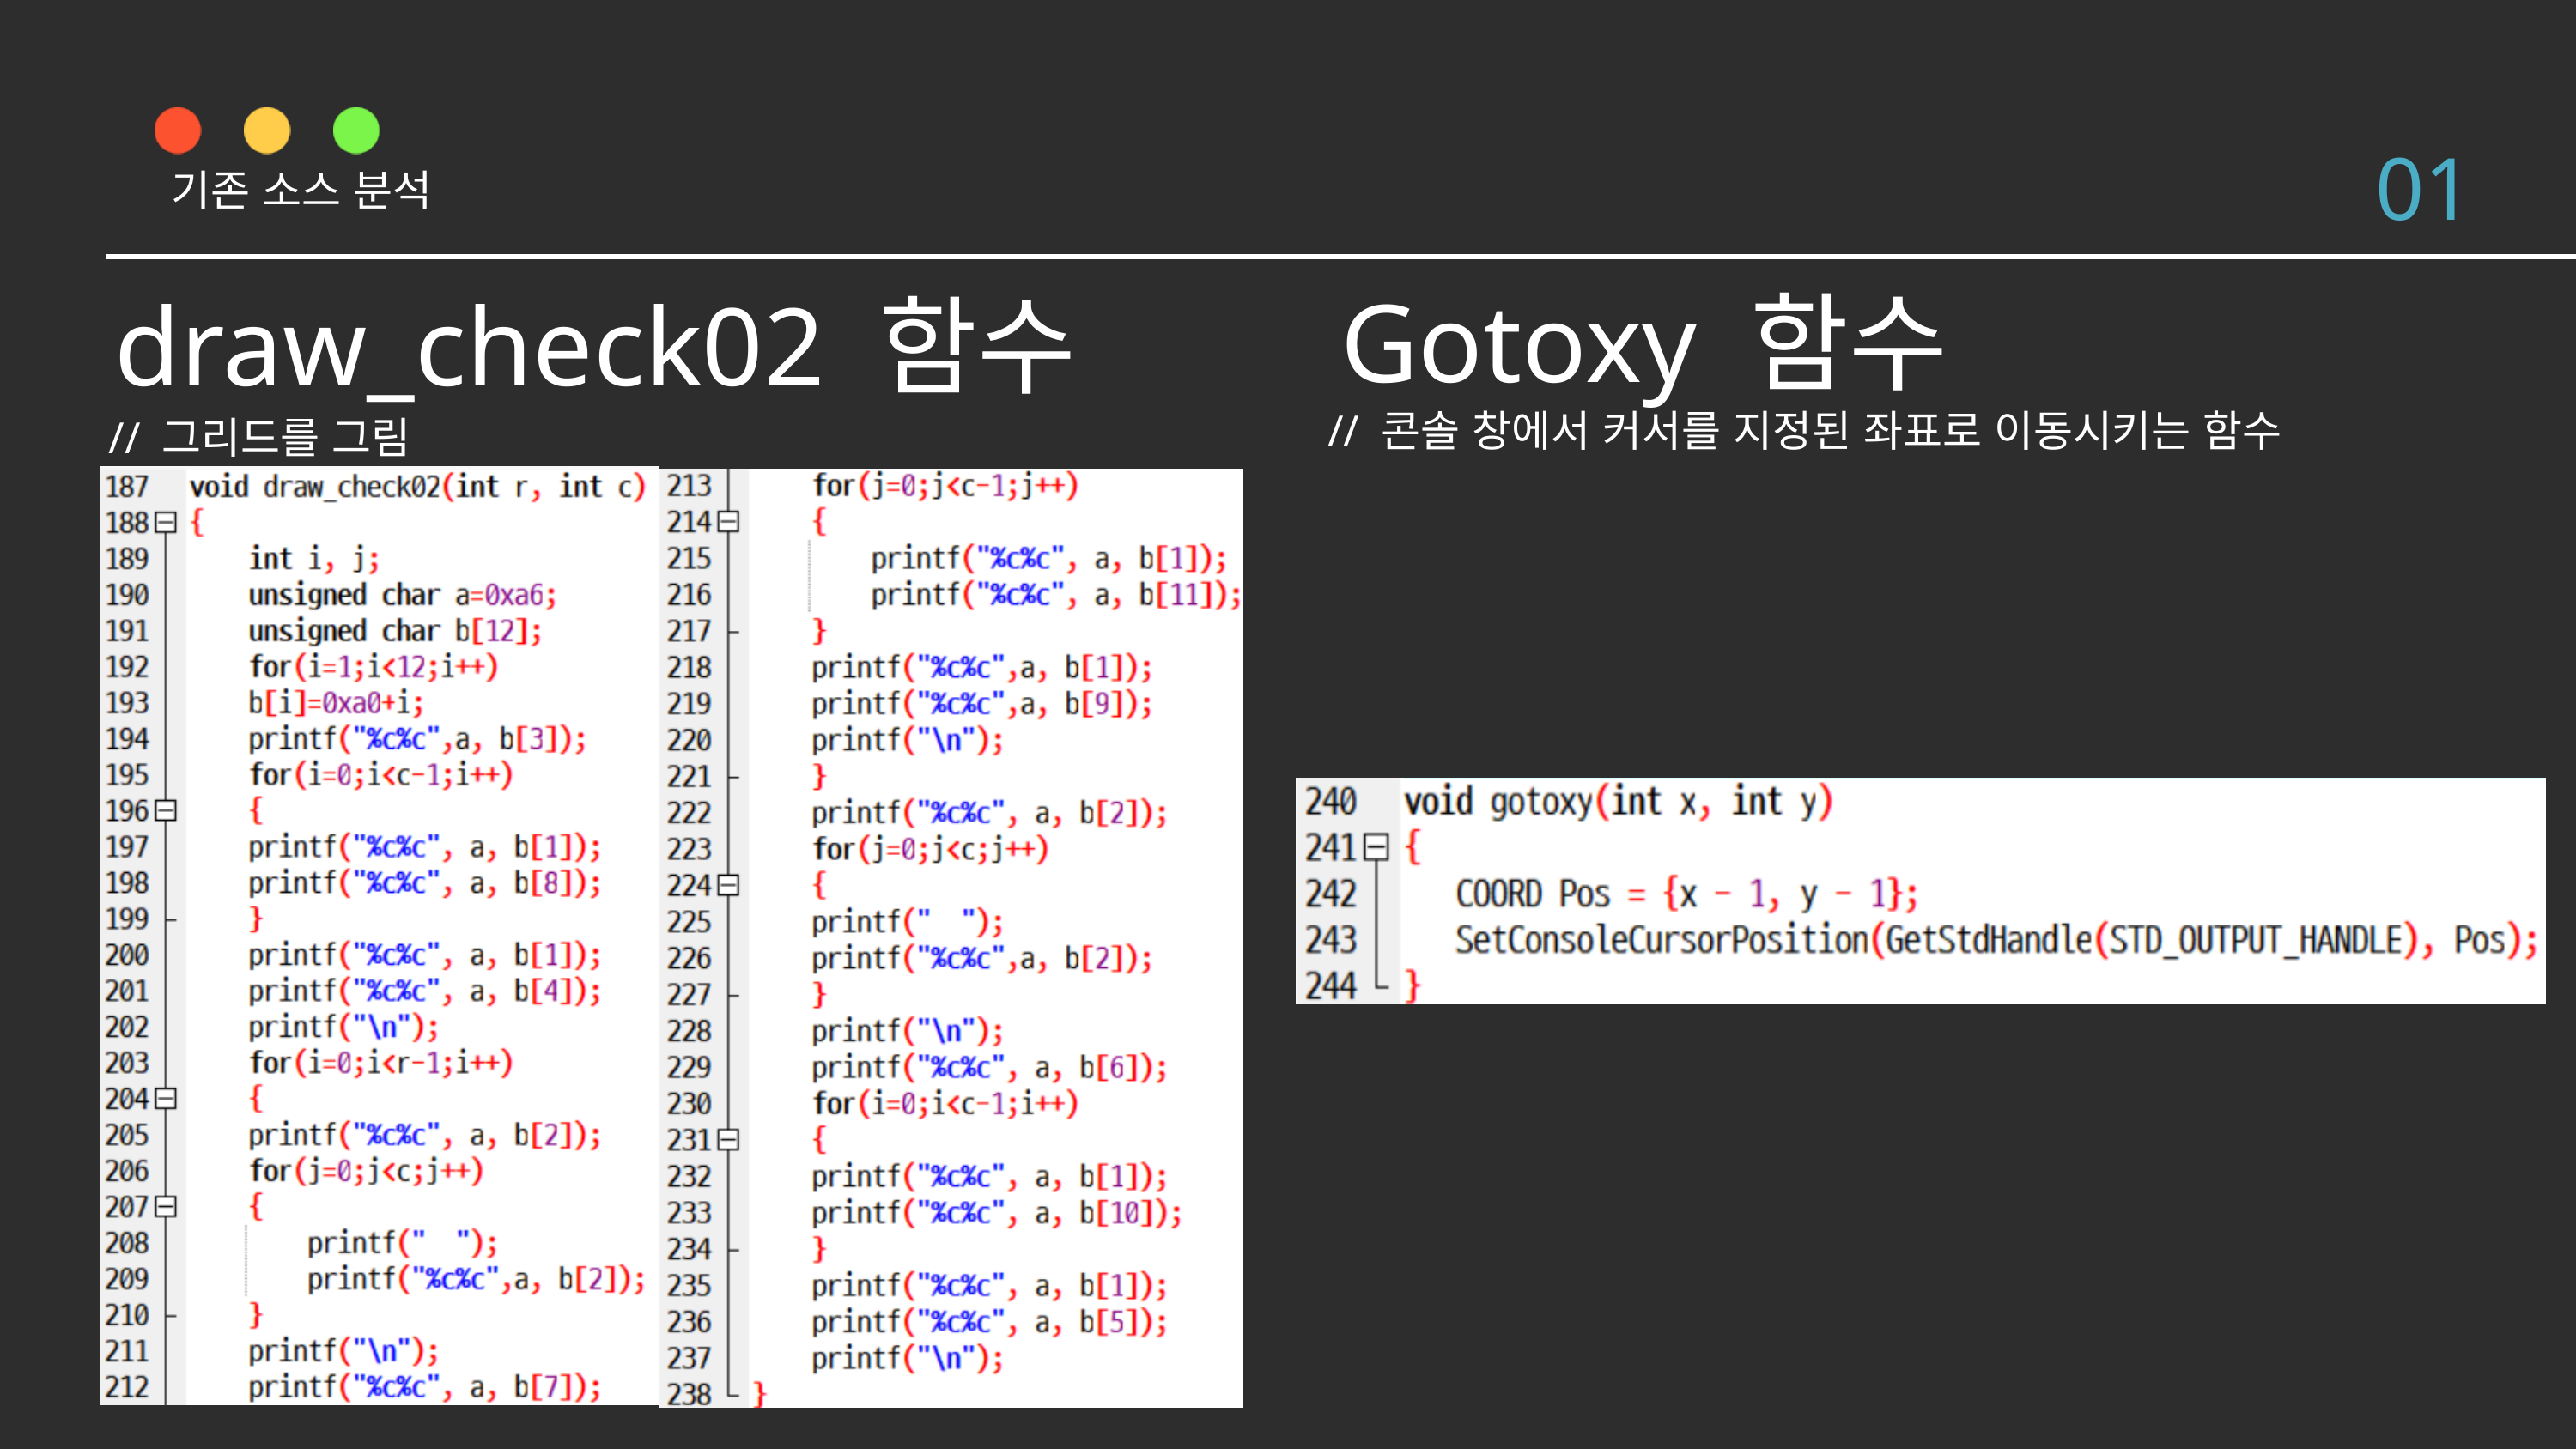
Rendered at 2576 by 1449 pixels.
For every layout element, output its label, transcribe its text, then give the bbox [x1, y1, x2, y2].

picture [1295, 777, 2547, 1004]
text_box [154, 106, 380, 155]
text_box 기존 소스 분석 [158, 157, 446, 221]
text_box // 콘솔 창에서 커서를 지정된 좌표로 이동시키는 함수 [1327, 361, 2436, 487]
text_box // 그리드를 그림 [108, 367, 1217, 468]
picture [100, 466, 1244, 1409]
text_box draw_check02 함수 [101, 272, 1288, 414]
text_box Gotoxy 함수 [1327, 269, 2514, 411]
text_box 01 [2362, 127, 2487, 244]
